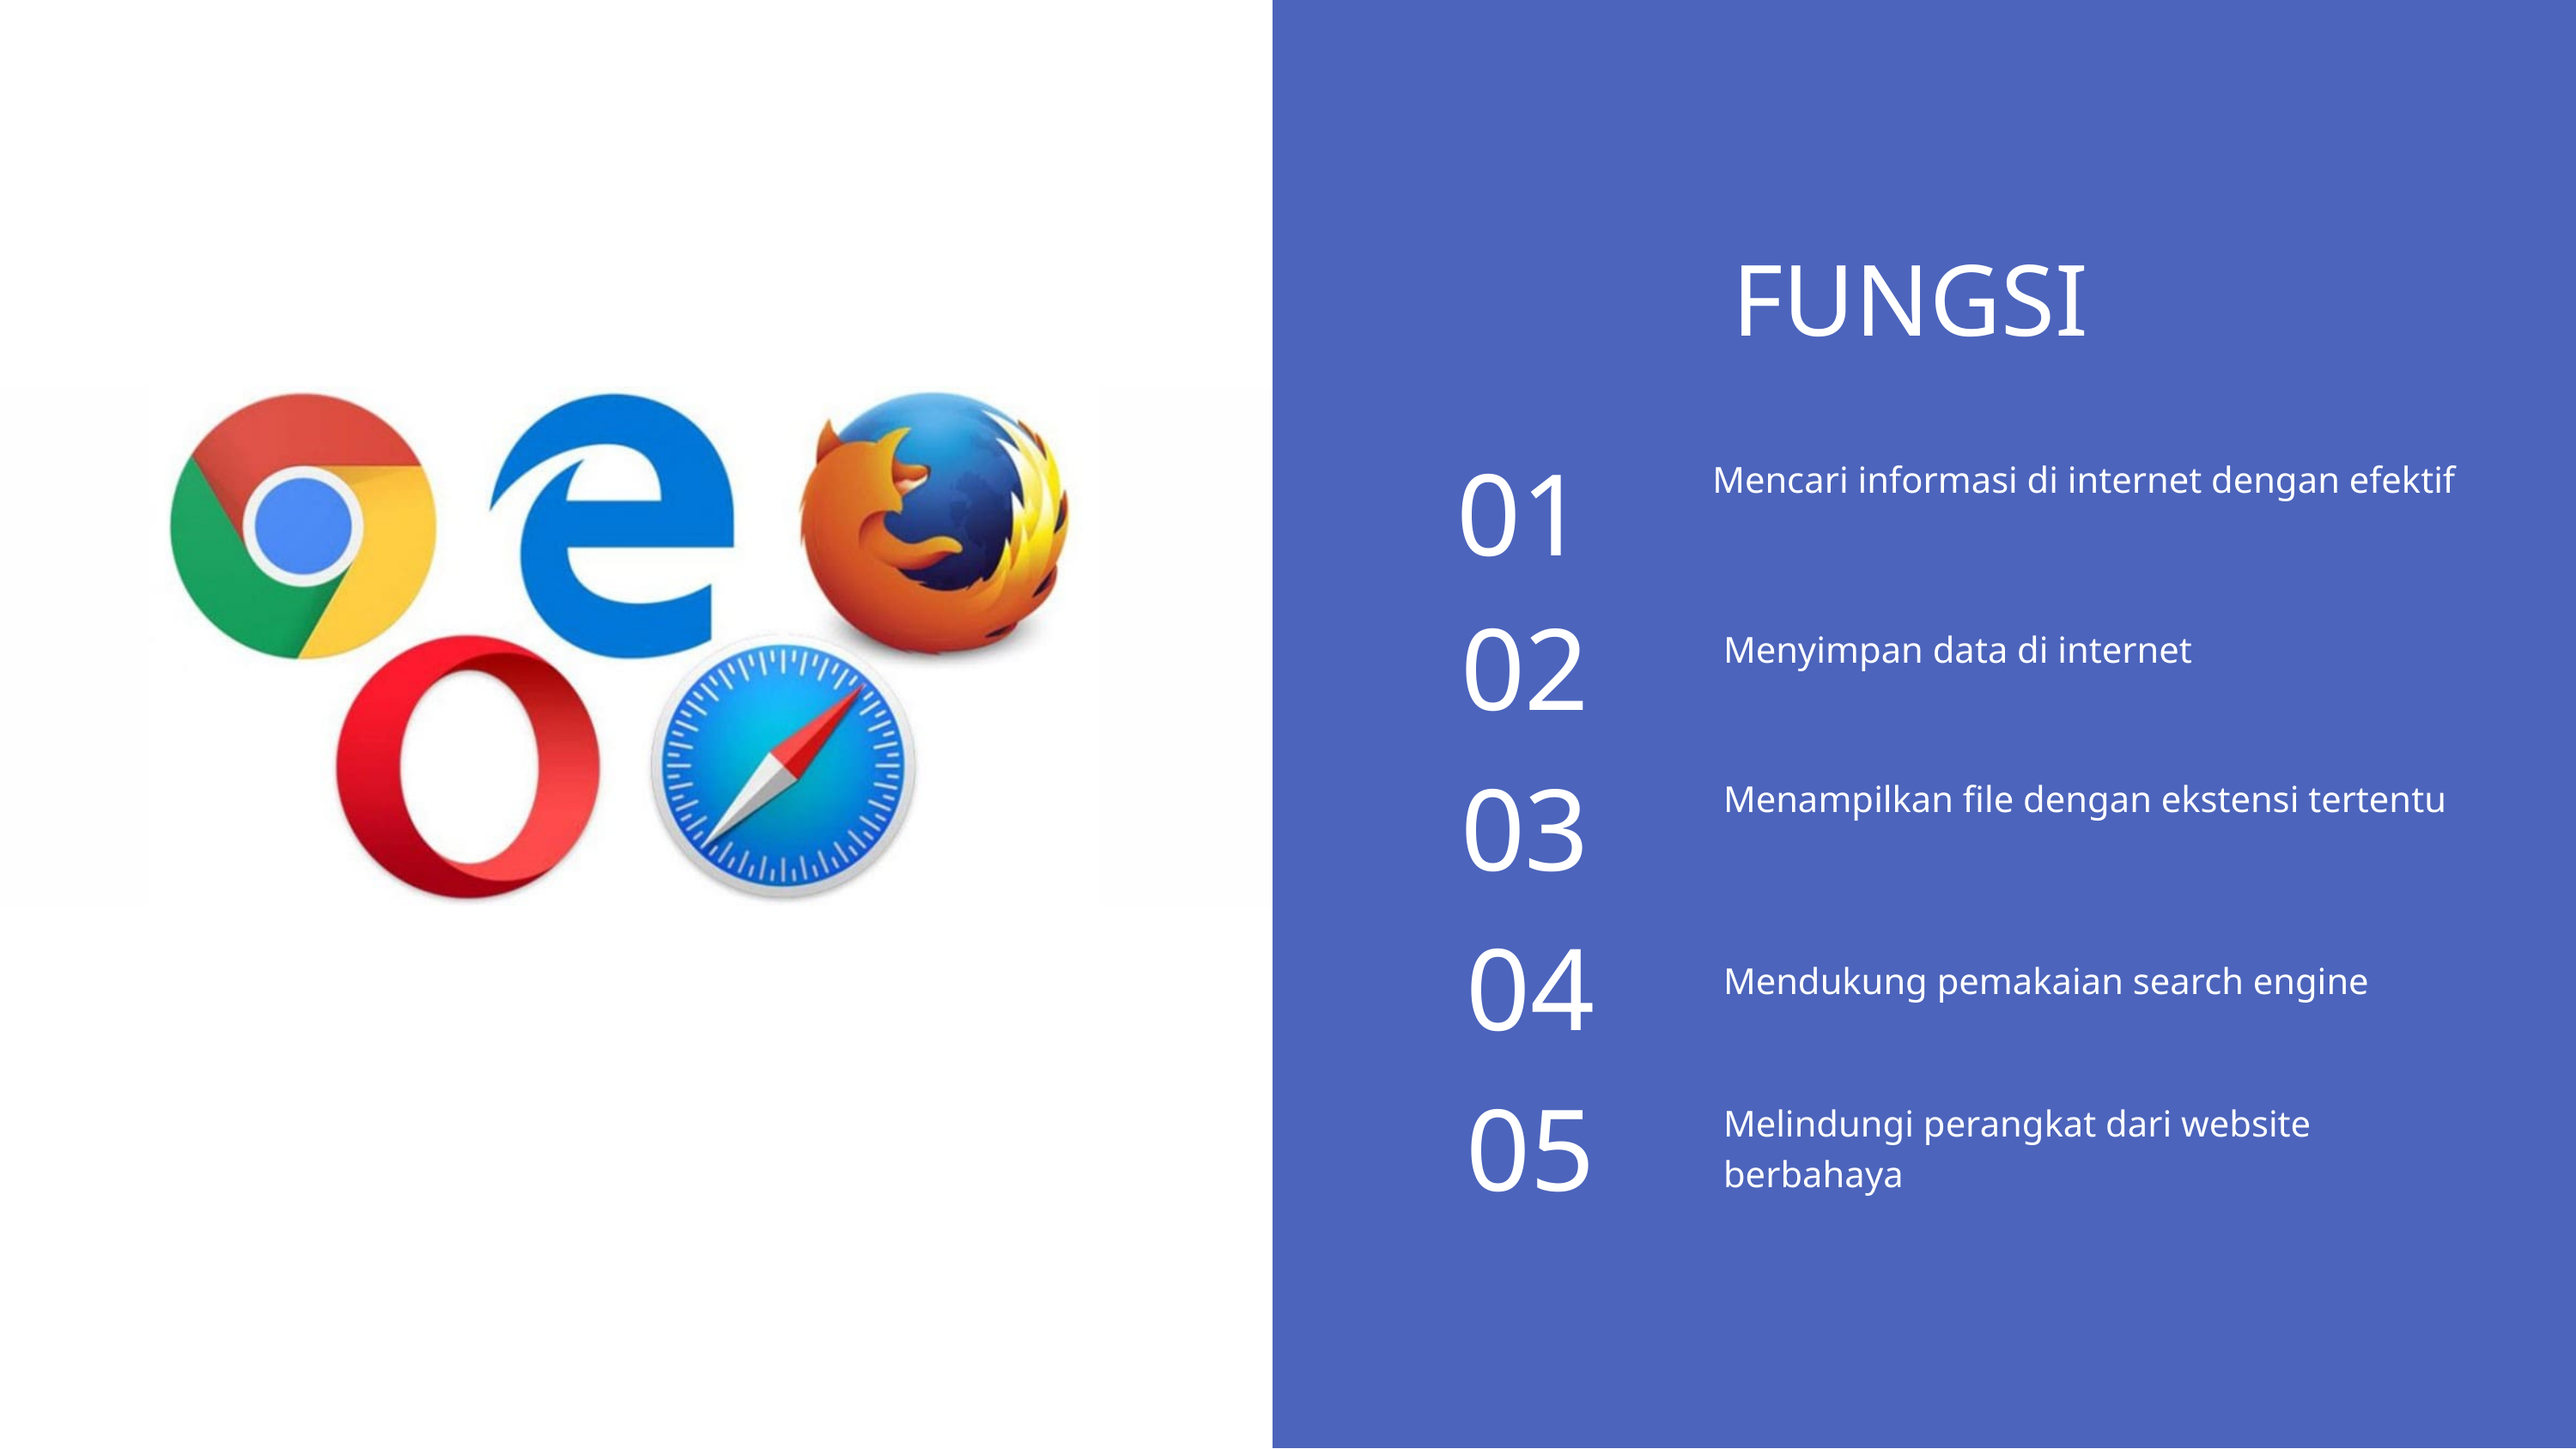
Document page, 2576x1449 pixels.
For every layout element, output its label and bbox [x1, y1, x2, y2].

text_box [1272, 0, 2576, 1449]
text_box [0, 386, 1267, 906]
text_box [1361, 428, 2476, 565]
